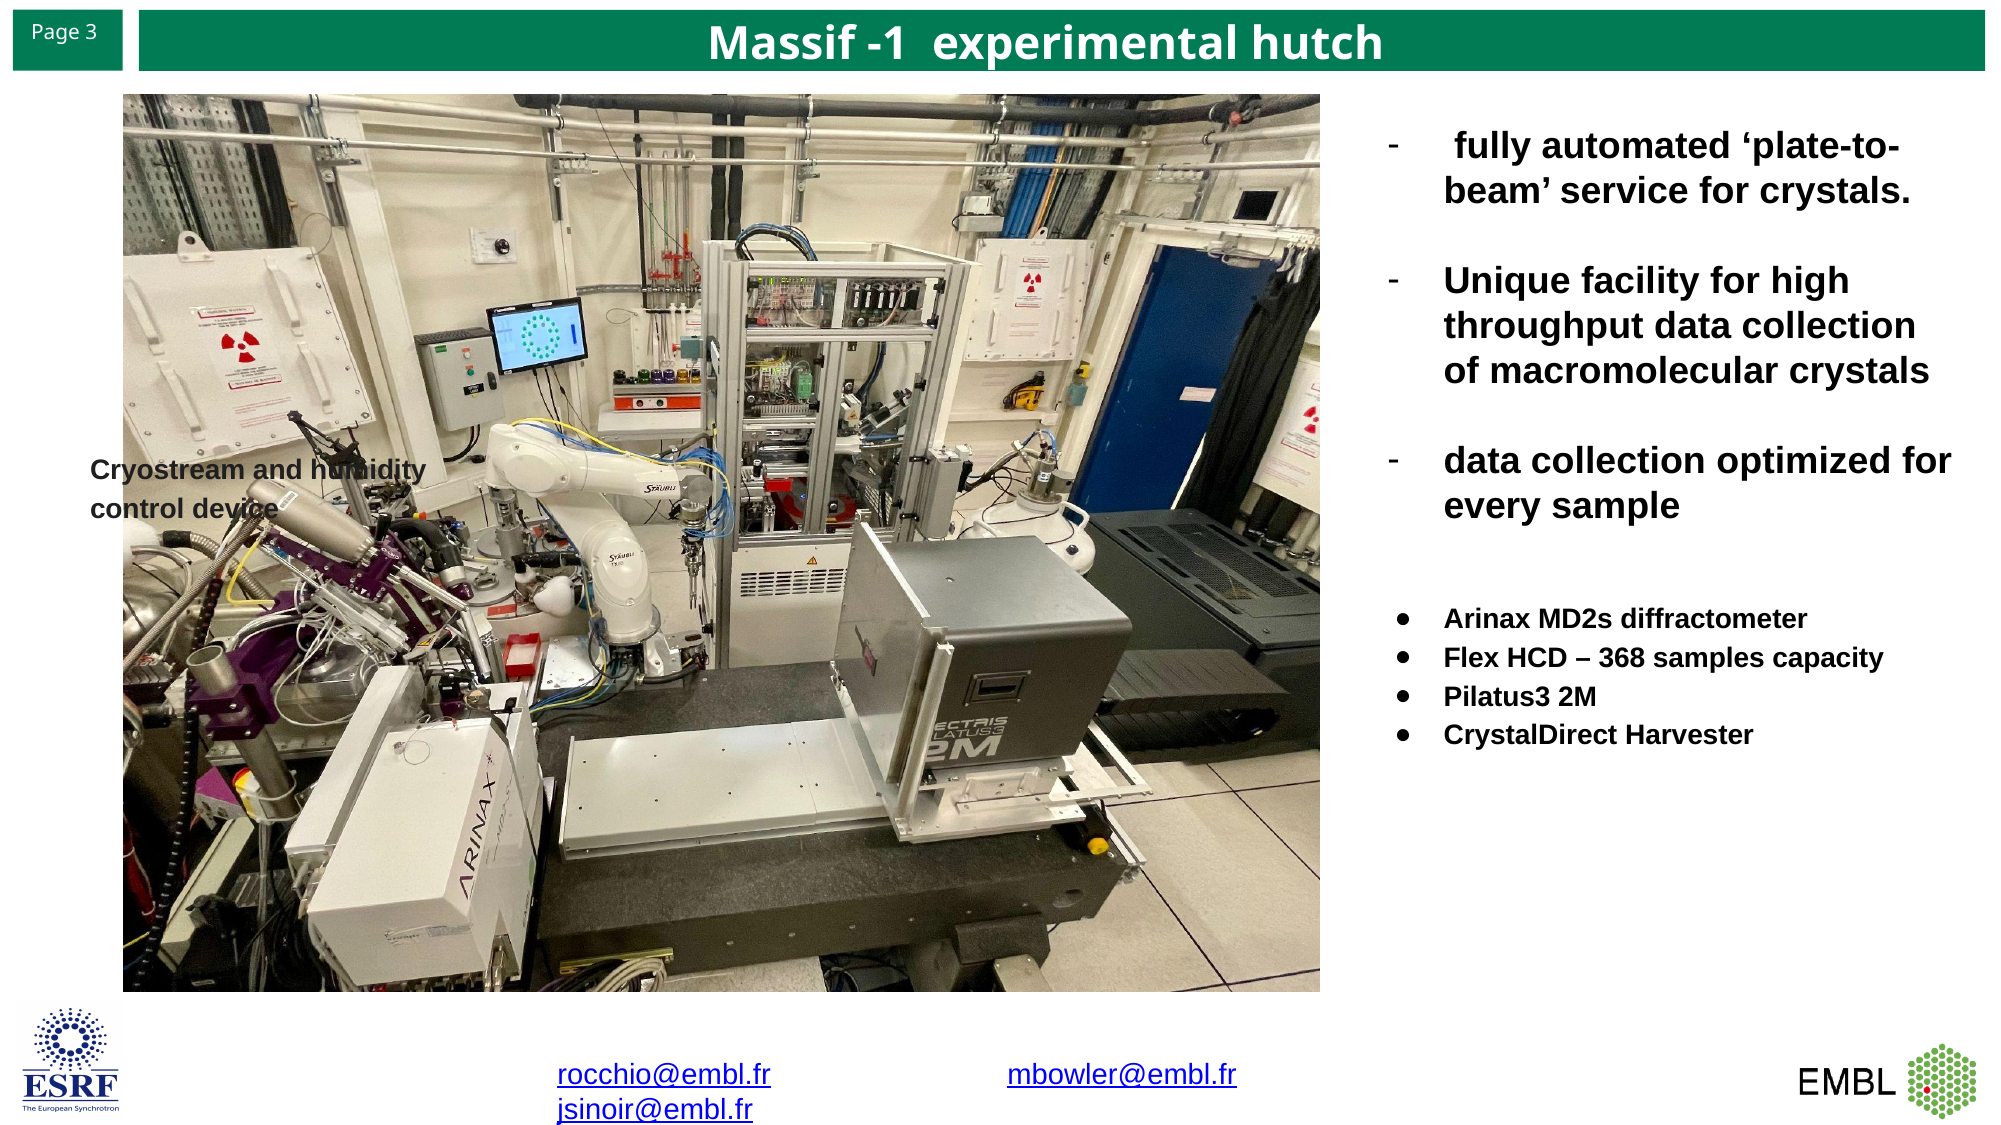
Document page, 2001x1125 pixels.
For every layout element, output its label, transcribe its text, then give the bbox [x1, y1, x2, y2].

text_box Cryostream and humidity control device [0, 431, 117, 539]
text_box Massif -1 experimental hutch [131, 0, 1970, 84]
text_box fully automated ‘plate-to-beam’ service for crystals. Unique facility for high throughput data collection of macromolecular crystals data collection optimized for every sample Arinax MD2s diffractometer Flex HCD – 368 samples capacity Pilatus3 2M CrystalDirect Harvester [1353, 105, 1970, 881]
text_box rocchio@embl.fr mbowler@embl.fr jsinoir@embl.fr [542, 1040, 1378, 1125]
slide_number Page ‹#› [24, 19, 116, 54]
picture [1784, 1032, 1988, 1125]
picture [122, 94, 1320, 992]
picture [16, 1001, 124, 1119]
